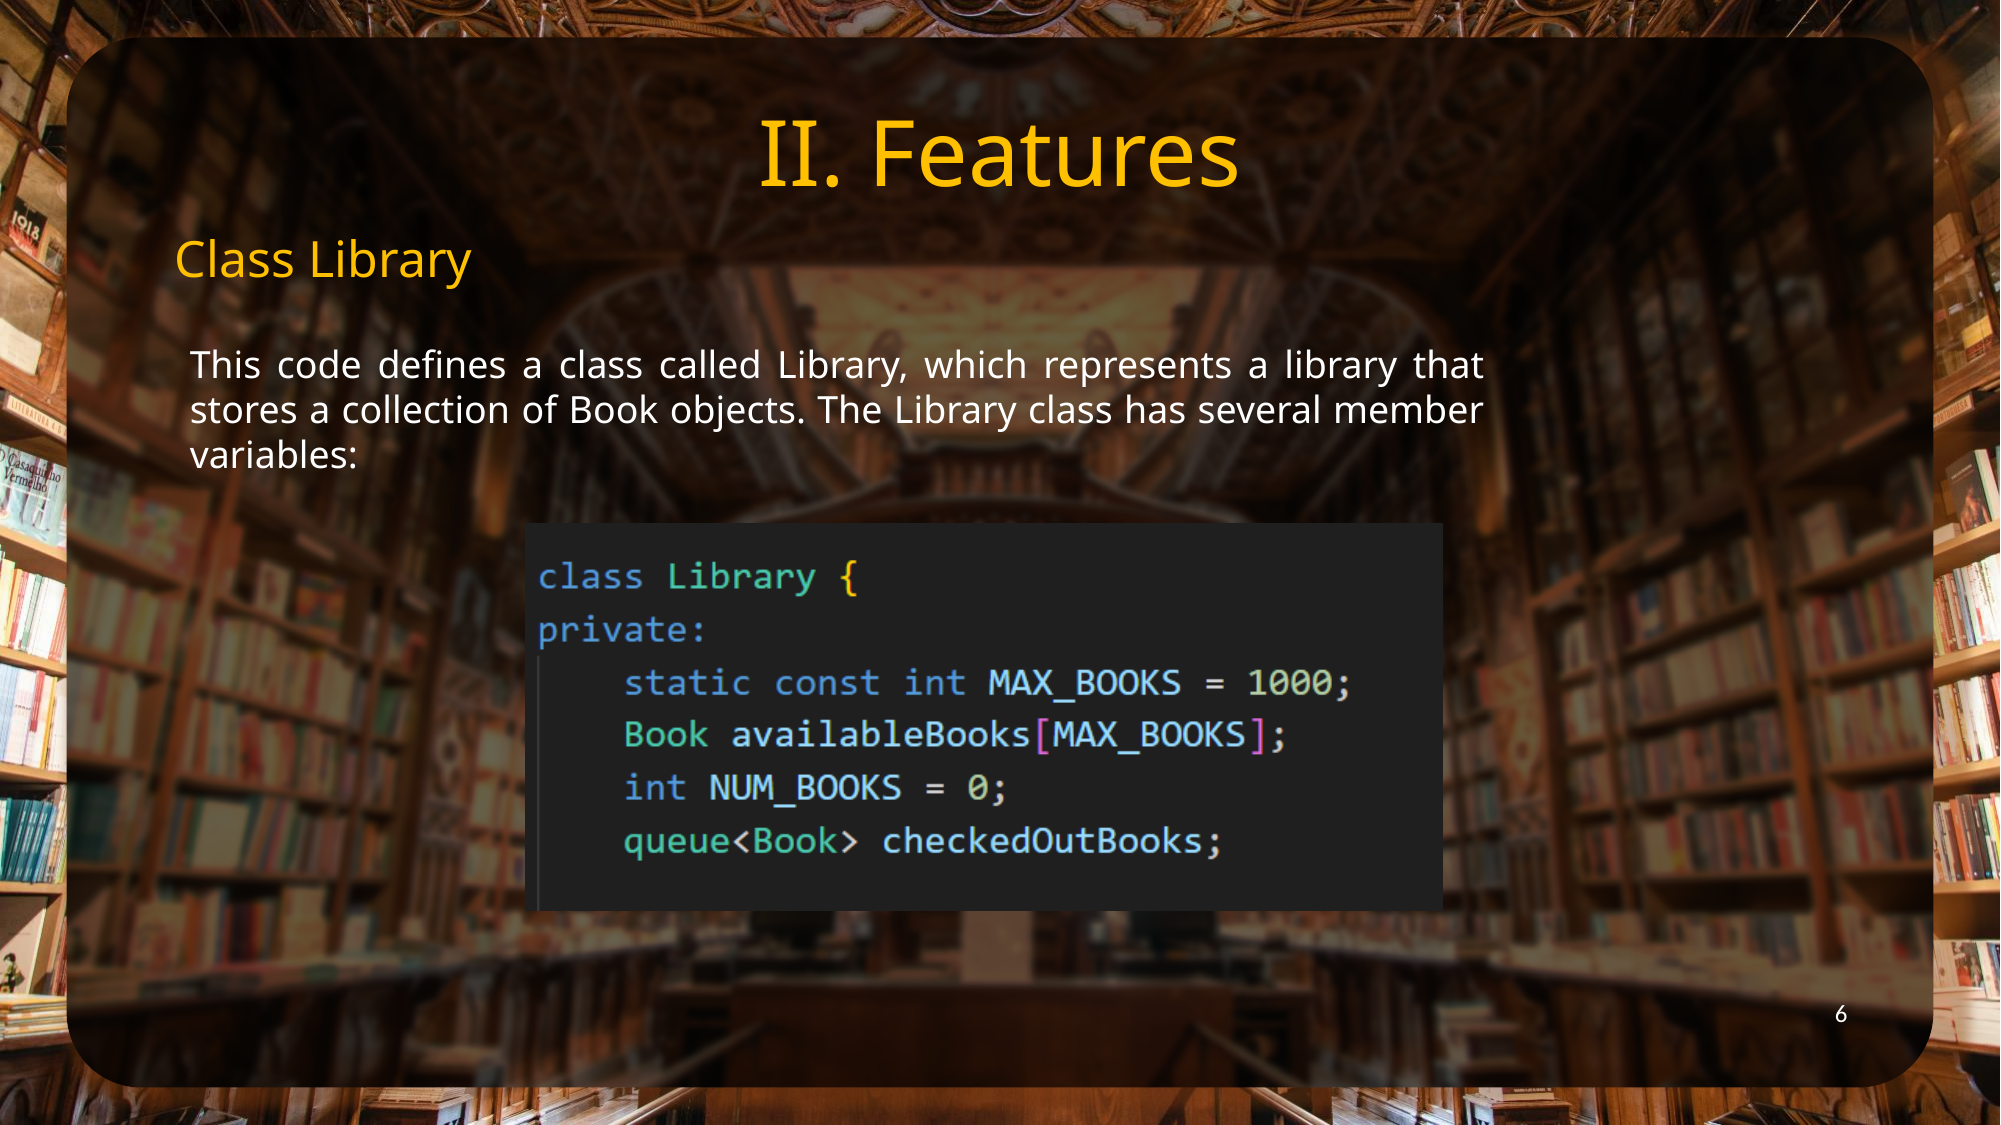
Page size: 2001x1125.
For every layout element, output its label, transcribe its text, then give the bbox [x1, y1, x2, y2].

slide_number 6 [1412, 982, 1863, 1043]
picture [0, 0, 2000, 1125]
text_box This code defines a class called Library, which represents a library that stores a collection of Book objects. The Library class has several member variables: [174, 333, 1500, 484]
text_box II. Features [743, 87, 1256, 212]
text_box Class Library [160, 220, 488, 296]
